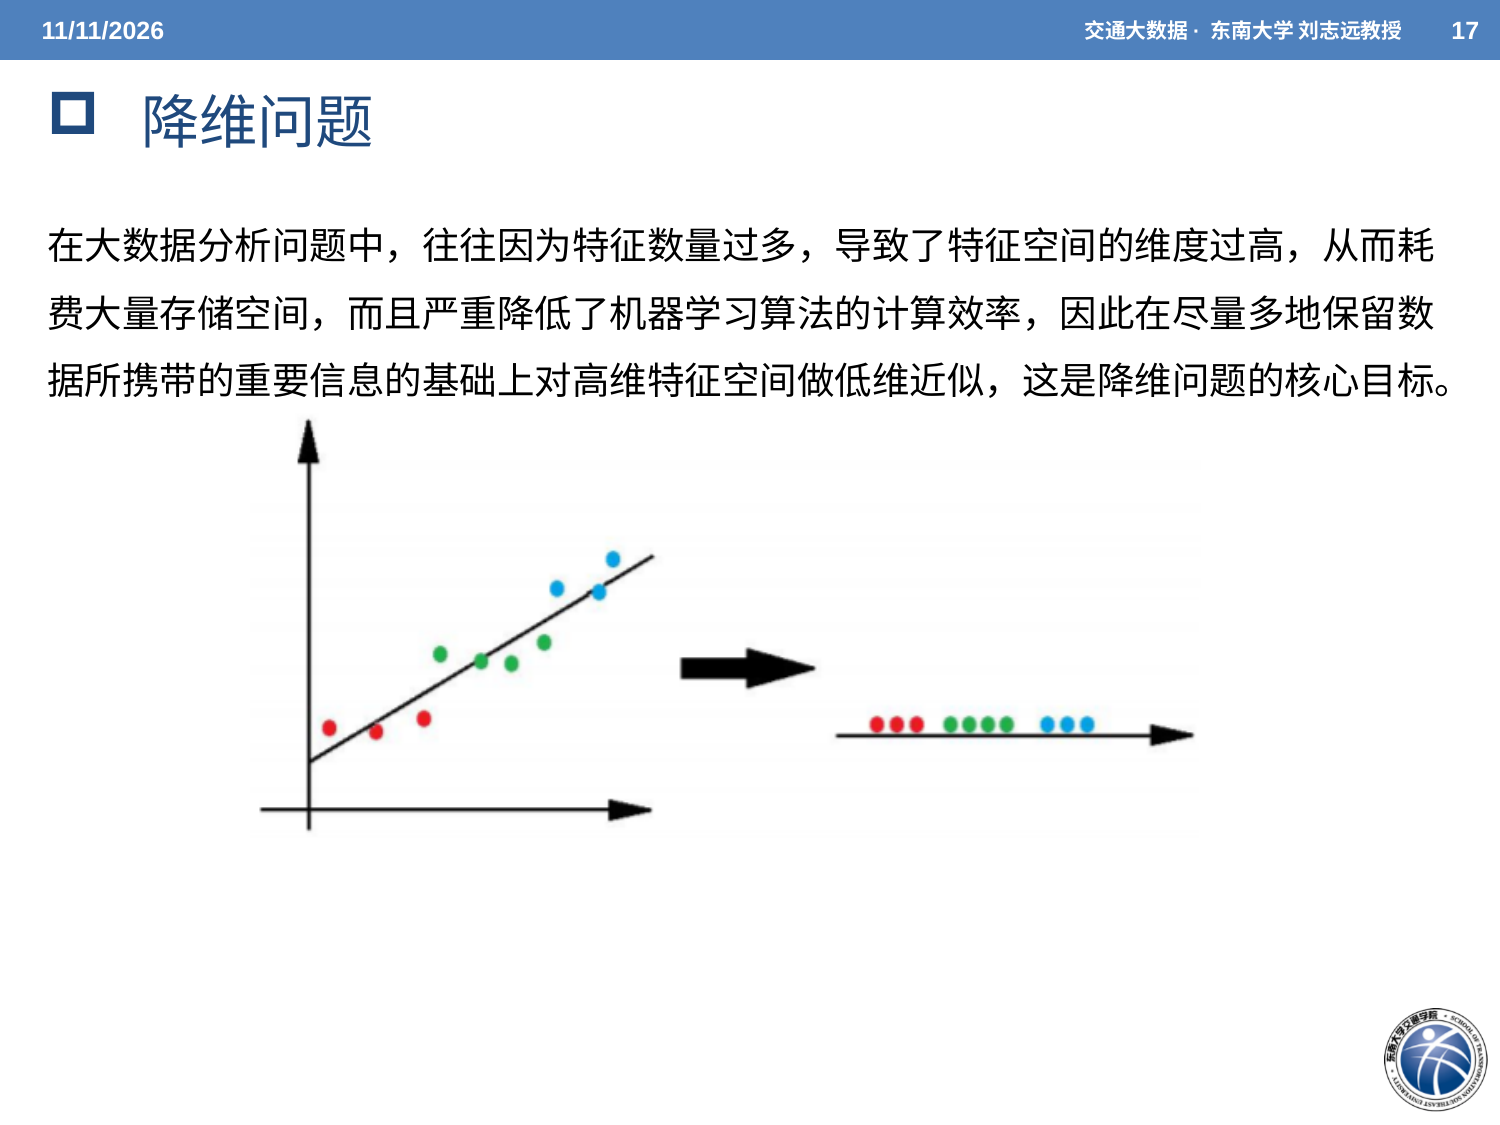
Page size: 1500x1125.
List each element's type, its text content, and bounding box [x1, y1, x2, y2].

text_box 降维问题 [32, 77, 971, 163]
picture [1384, 1008, 1489, 1112]
picture [178, 405, 1337, 857]
slide_number 17 [1436, 2, 1500, 58]
footer 交通大数据· 东南大学 刘志远教授 [624, 2, 1418, 58]
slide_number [26, 2, 502, 58]
text_box 在大数据分析问题中，往往因为特征数量过多，导致了特征空间的维度过高，从而耗费大量存储空间，而且严重降低了机器学习算法的计算效率，因此在尽量多地保留数据所携带的重要信息的基础上对高维特征空间做低维近似，这是降维问题的核心目标。 [32, 192, 1456, 410]
